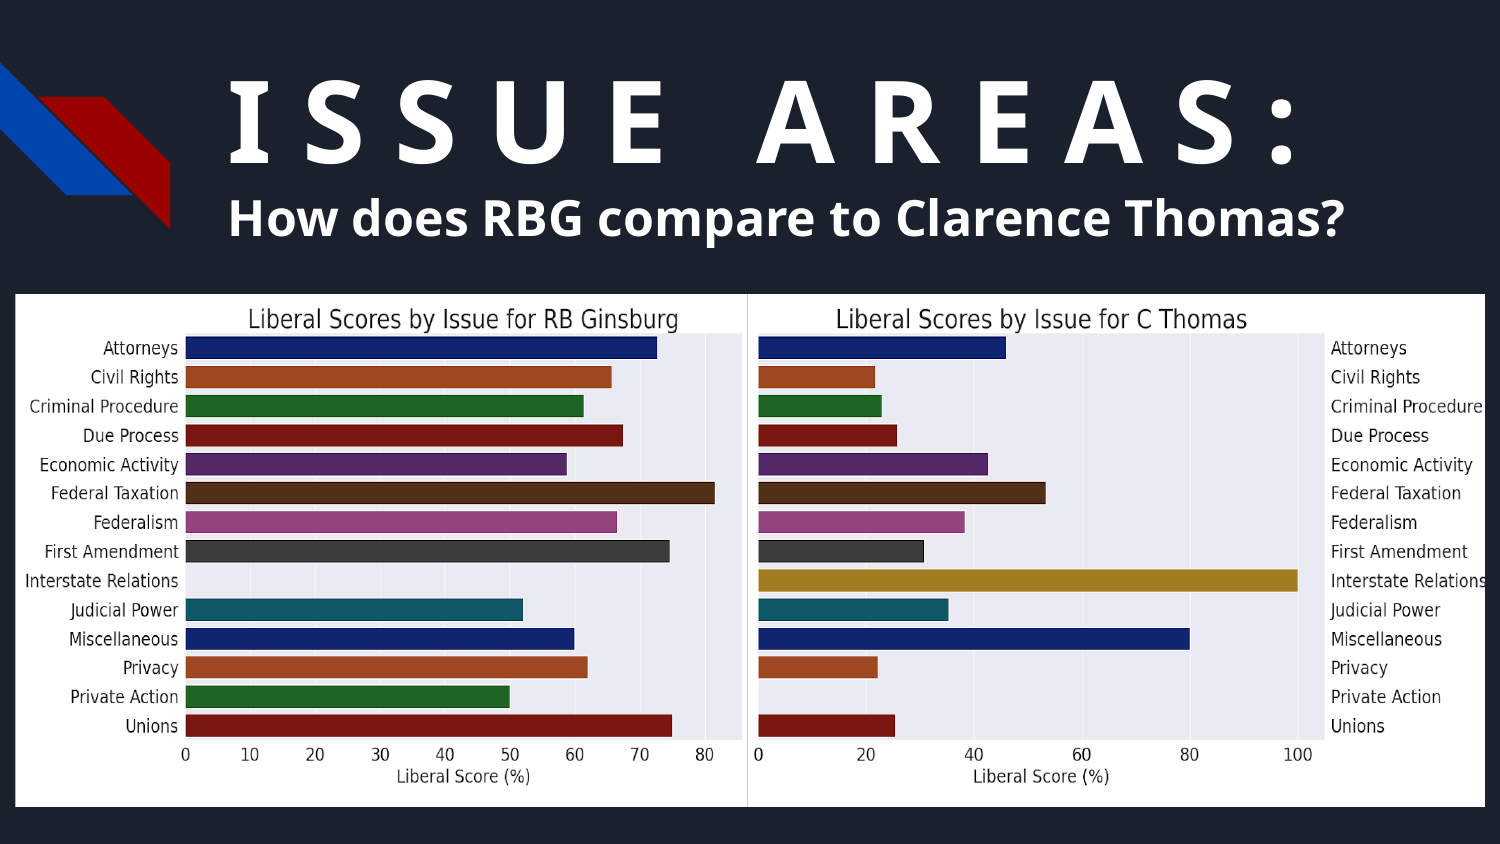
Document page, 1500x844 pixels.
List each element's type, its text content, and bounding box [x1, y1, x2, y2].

picture [15, 294, 1486, 807]
title I S S U E A R E A S : How does RBG compare to Clarence Thomas? [212, 33, 1447, 264]
